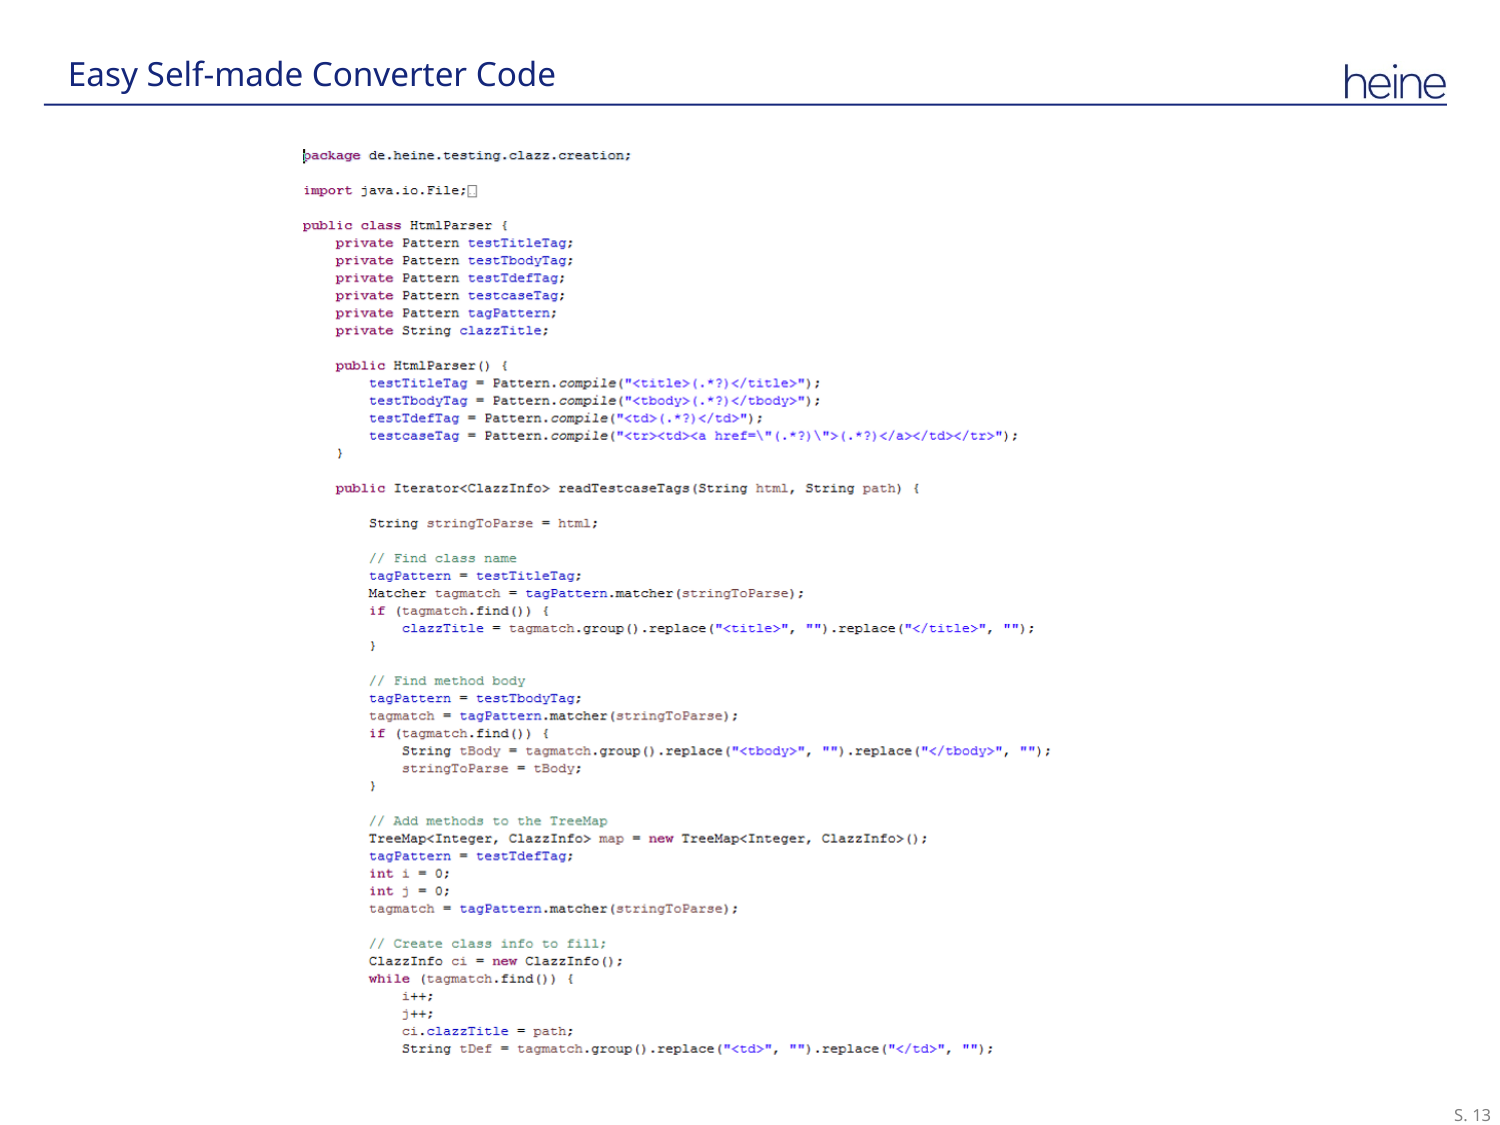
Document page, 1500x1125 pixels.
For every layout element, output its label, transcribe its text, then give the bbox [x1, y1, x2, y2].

text_box Easy Self-made Converter Code [53, 42, 1102, 103]
picture [301, 148, 1116, 1067]
picture [1340, 61, 1447, 101]
